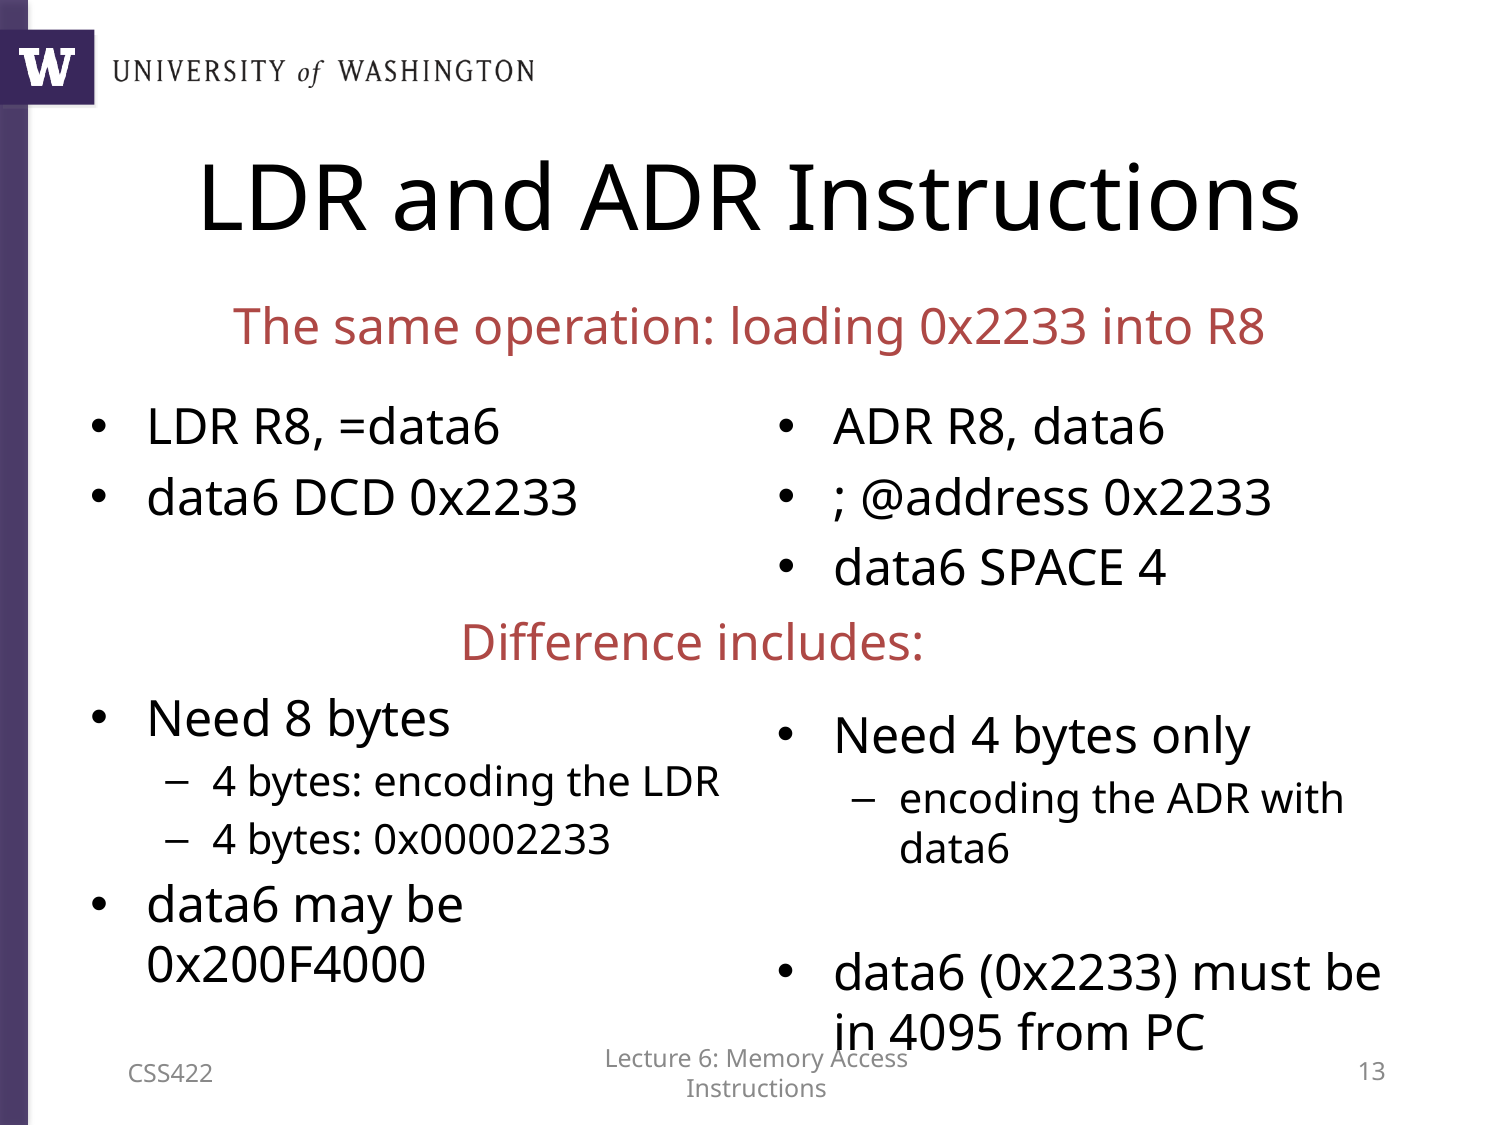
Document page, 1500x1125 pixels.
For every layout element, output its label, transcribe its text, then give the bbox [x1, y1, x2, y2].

footer Lecture 6: Memory Access Instructions [519, 1042, 995, 1103]
title LDR and ADR Instructions [75, 125, 1425, 263]
text_box Difference includes: [445, 603, 941, 679]
list ADR R8, data6 ; @address 0x2233 data6 SPACE 4 [762, 387, 1425, 613]
picture [112, 59, 534, 88]
text_box The same operation: loading 0x2233 into R8 [219, 287, 1281, 362]
slide_number 12 [1051, 1042, 1402, 1103]
text_box Need 4 bytes only encoding the ADR with data6 data6 (0x2233) must be in 4095 from PC [761, 695, 1425, 1013]
list LDR R8, =data6 data6 DCD 0x2233 [75, 387, 738, 550]
picture [19, 48, 75, 86]
slide_number CSS422 [112, 1042, 463, 1103]
text_box Need 8 bytes 4 bytes: encoding the LDR 4 bytes: 0x00002233 data6 may be 0x200F4000 [75, 678, 738, 954]
